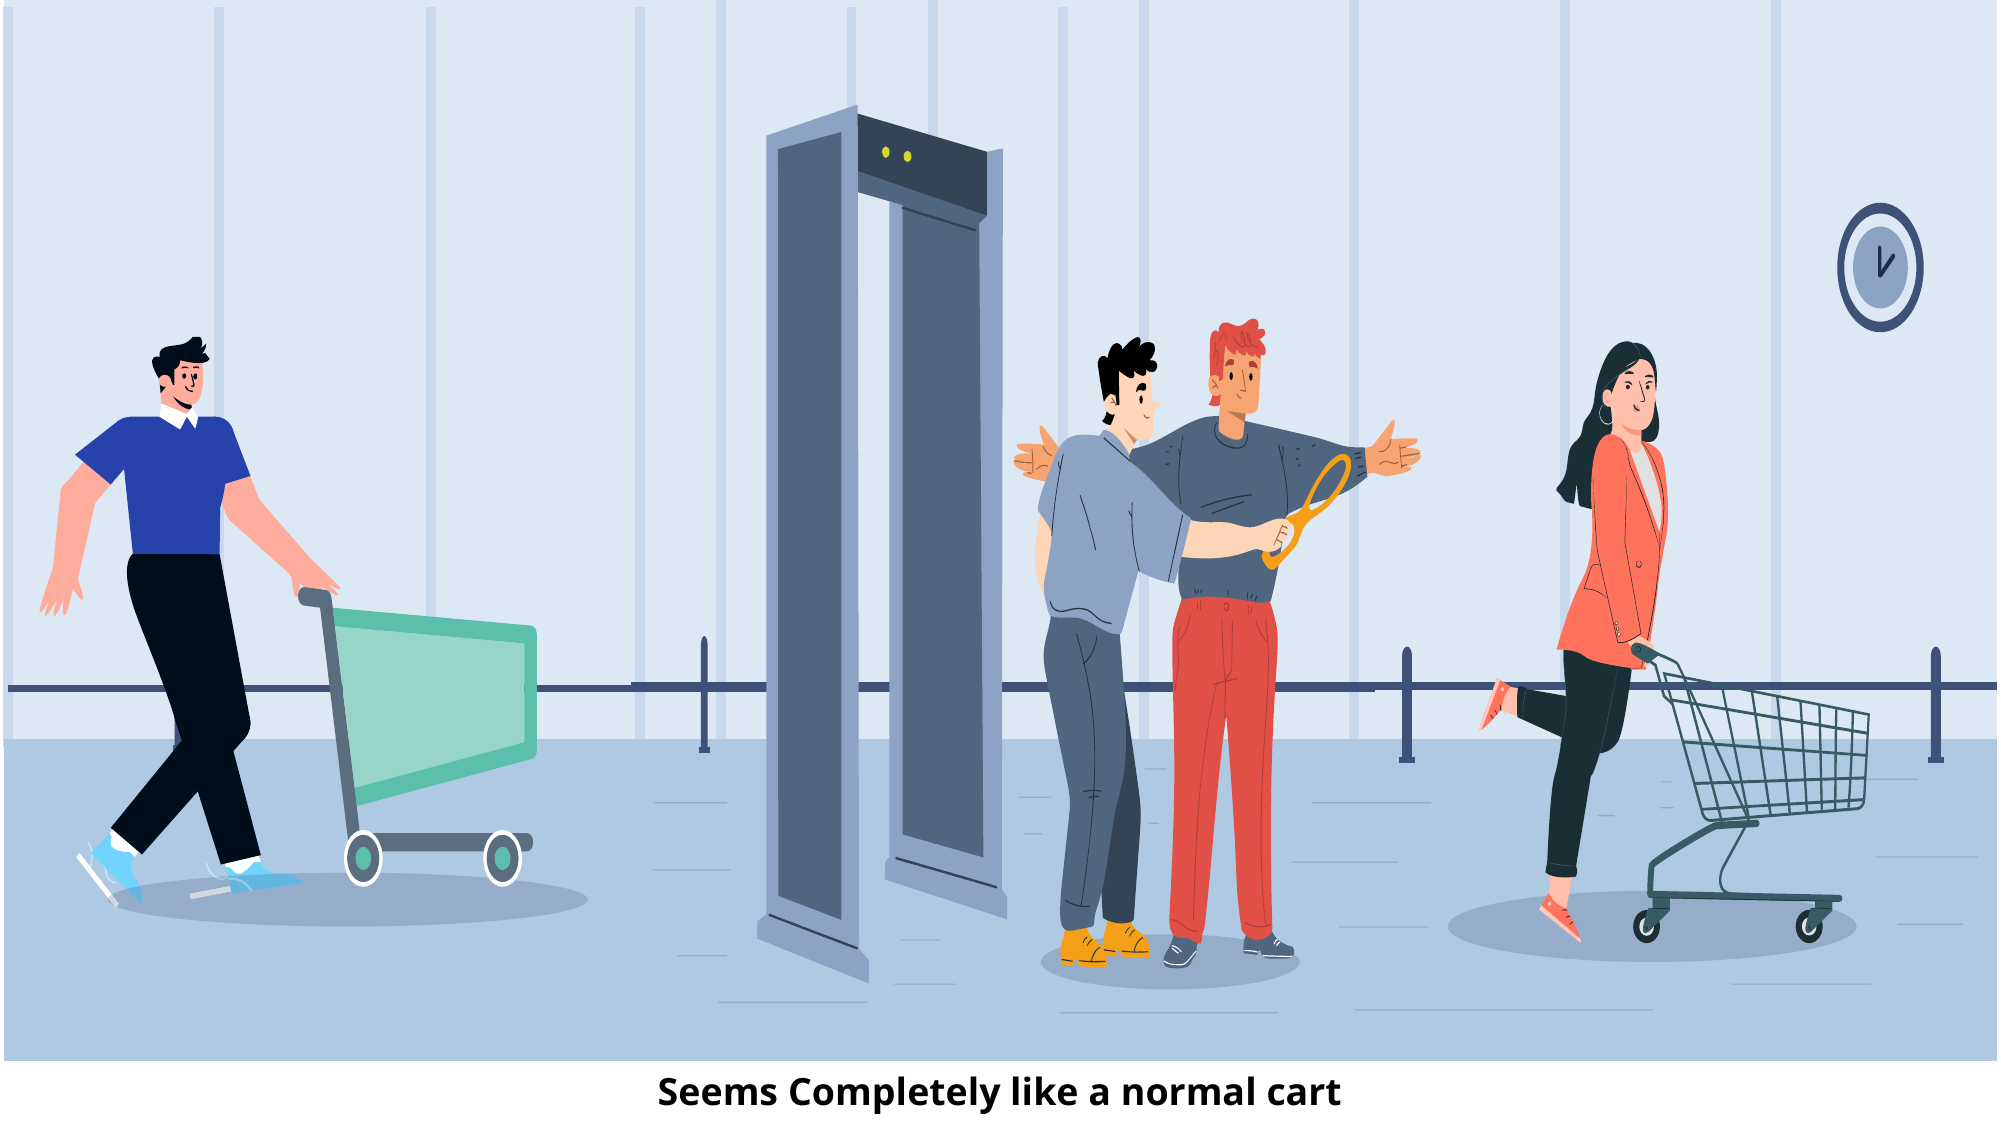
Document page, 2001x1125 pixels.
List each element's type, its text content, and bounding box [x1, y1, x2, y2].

picture [3, 0, 1997, 1061]
text_box Seems Completely like a normal cart [0, 1060, 2000, 1121]
